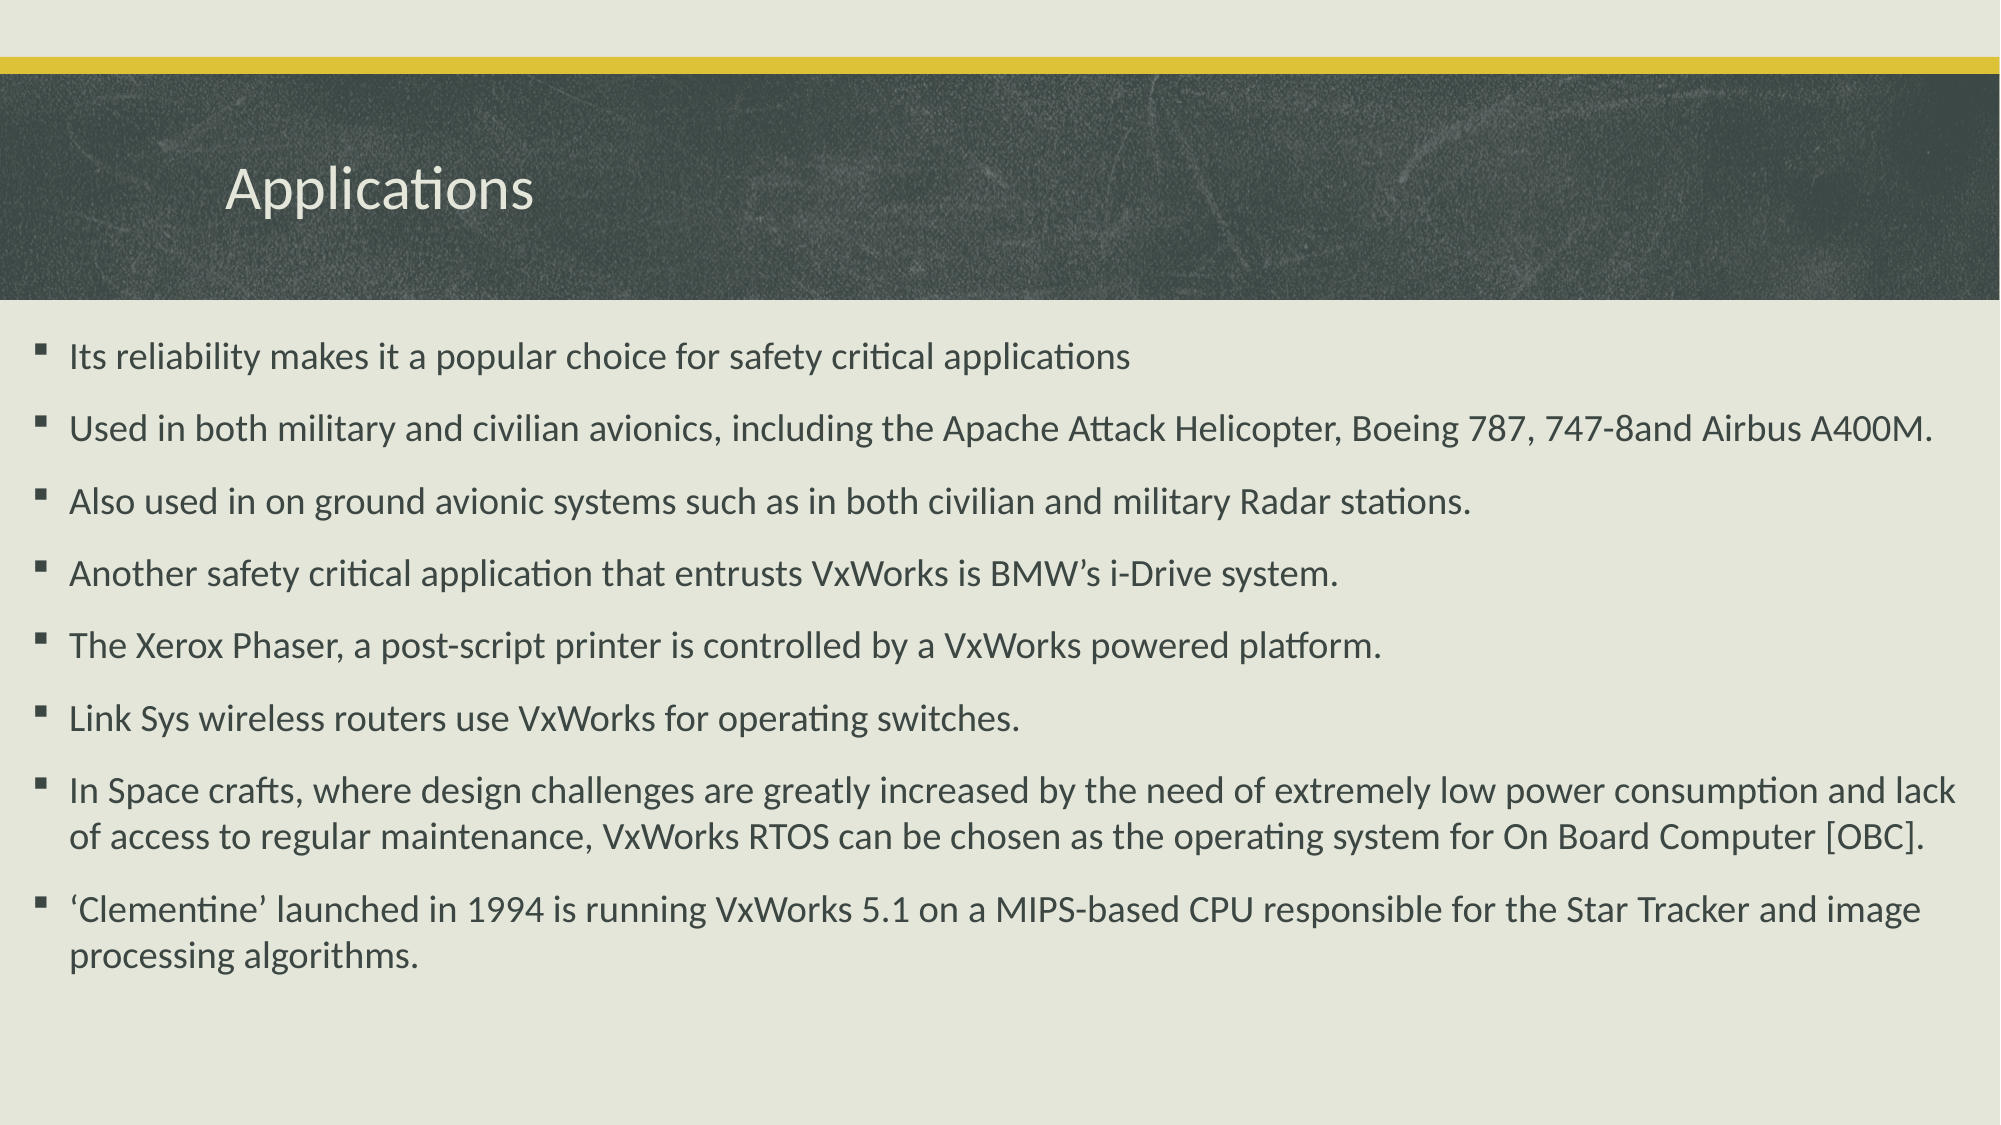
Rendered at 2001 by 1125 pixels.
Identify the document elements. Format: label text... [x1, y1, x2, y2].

title Applications [210, 76, 1790, 300]
list Its reliability makes it a popular choice for safety critical applications Used in both military and civilian avionics, including the Apache Attack Helicopter, Boeing 787, 747-8and Airbus A400M. Also used in on ground avionic systems such as in both civilian and military Radar stations. Another safety critical application that entrusts VxWorks is BMW’s i-Drive system. The Xerox Phaser, a post-script printer is controlled by a VxWorks powered platform. Link Sys wireless routers use VxWorks for operating switches. In Space crafts, where design challenges are greatly increased by the need of extremely low power consumption and lack of access to regular maintenance, VxWorks RTOS can be chosen as the operating system for On Board Computer [OBC]. ‘Clementine’ launched in 1994 is running VxWorks 5.1 on a MIPS-based CPU responsible for the Star Tracker and image processing algorithms. [17, 323, 1983, 1049]
picture [0, 74, 2000, 300]
